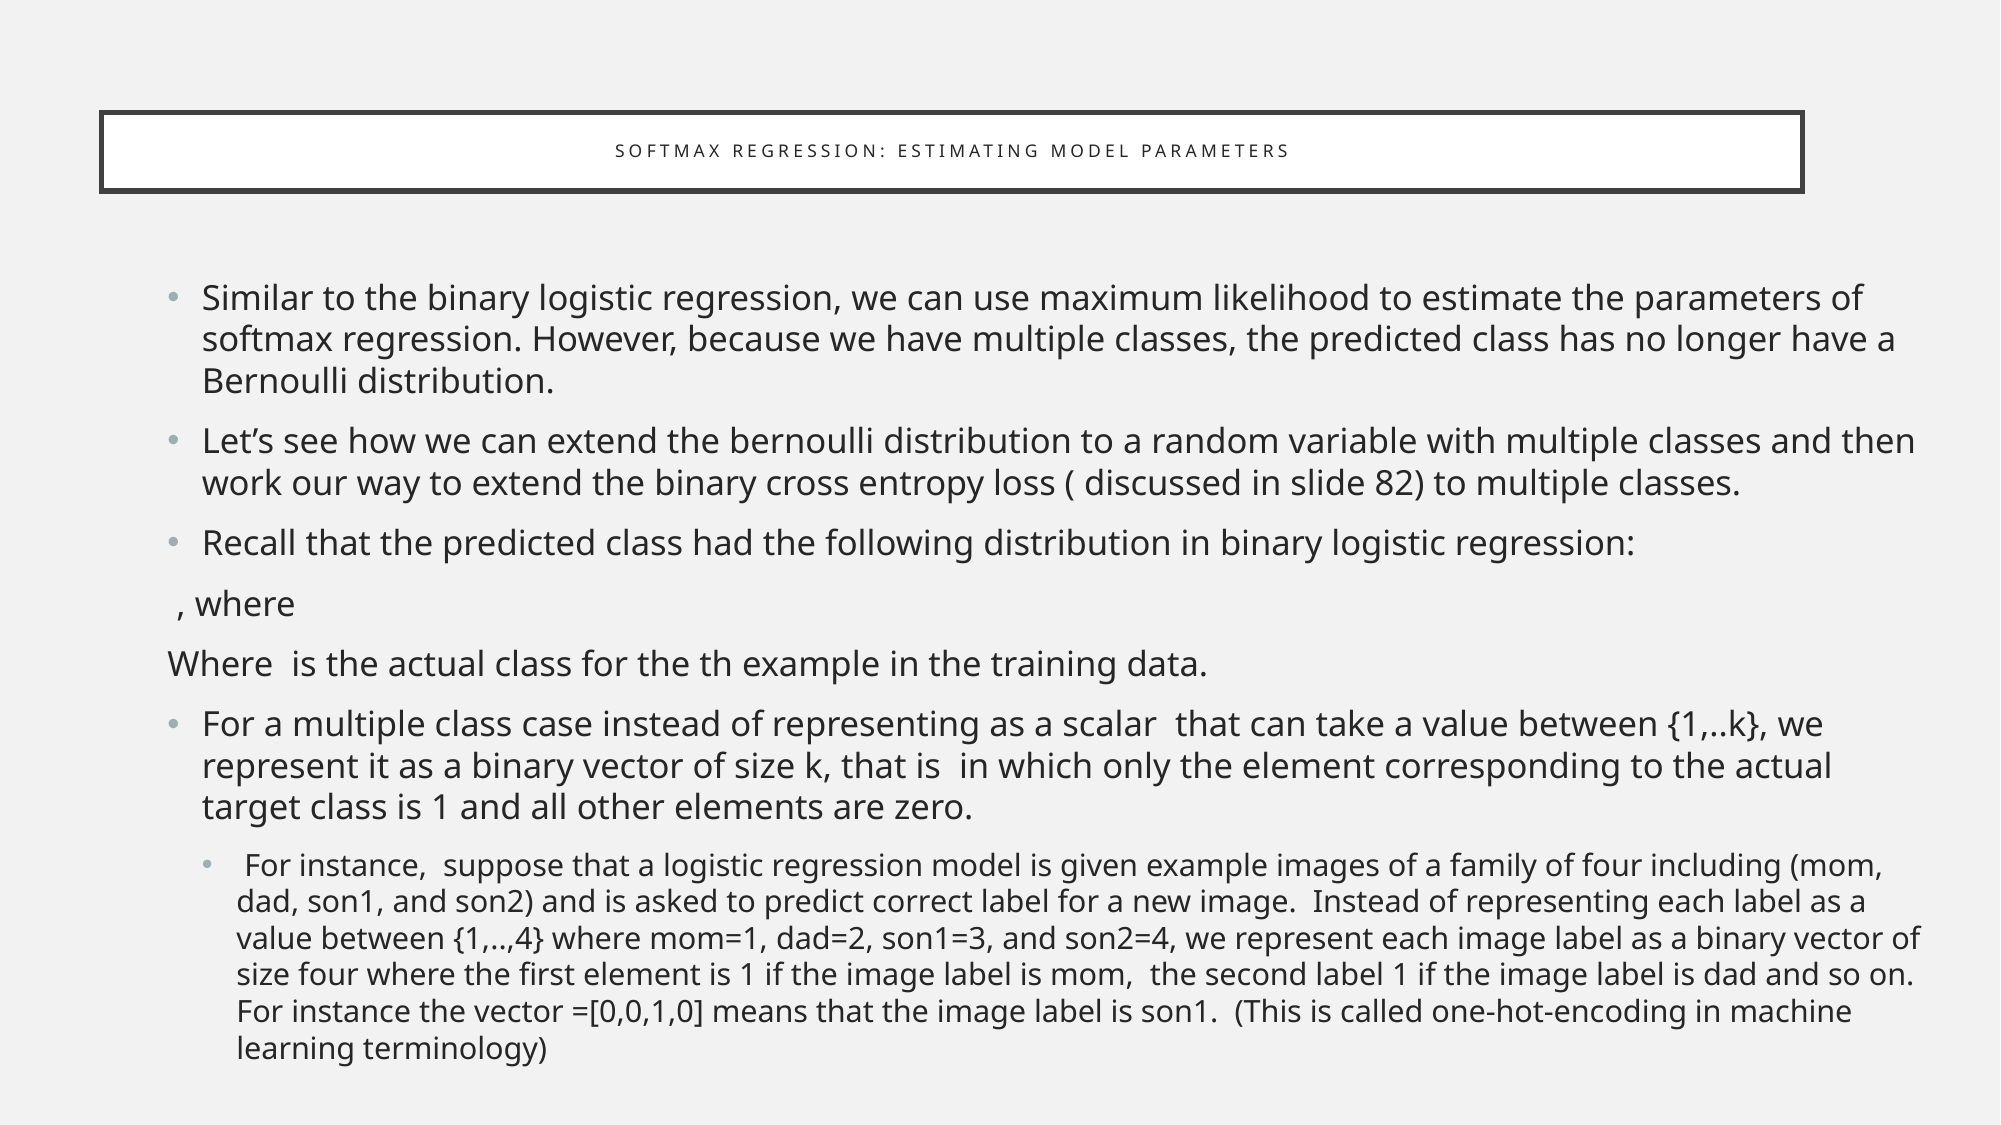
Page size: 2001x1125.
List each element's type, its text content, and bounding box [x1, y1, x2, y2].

title Softmax regression: Estimating model parameters [99, 110, 1805, 194]
